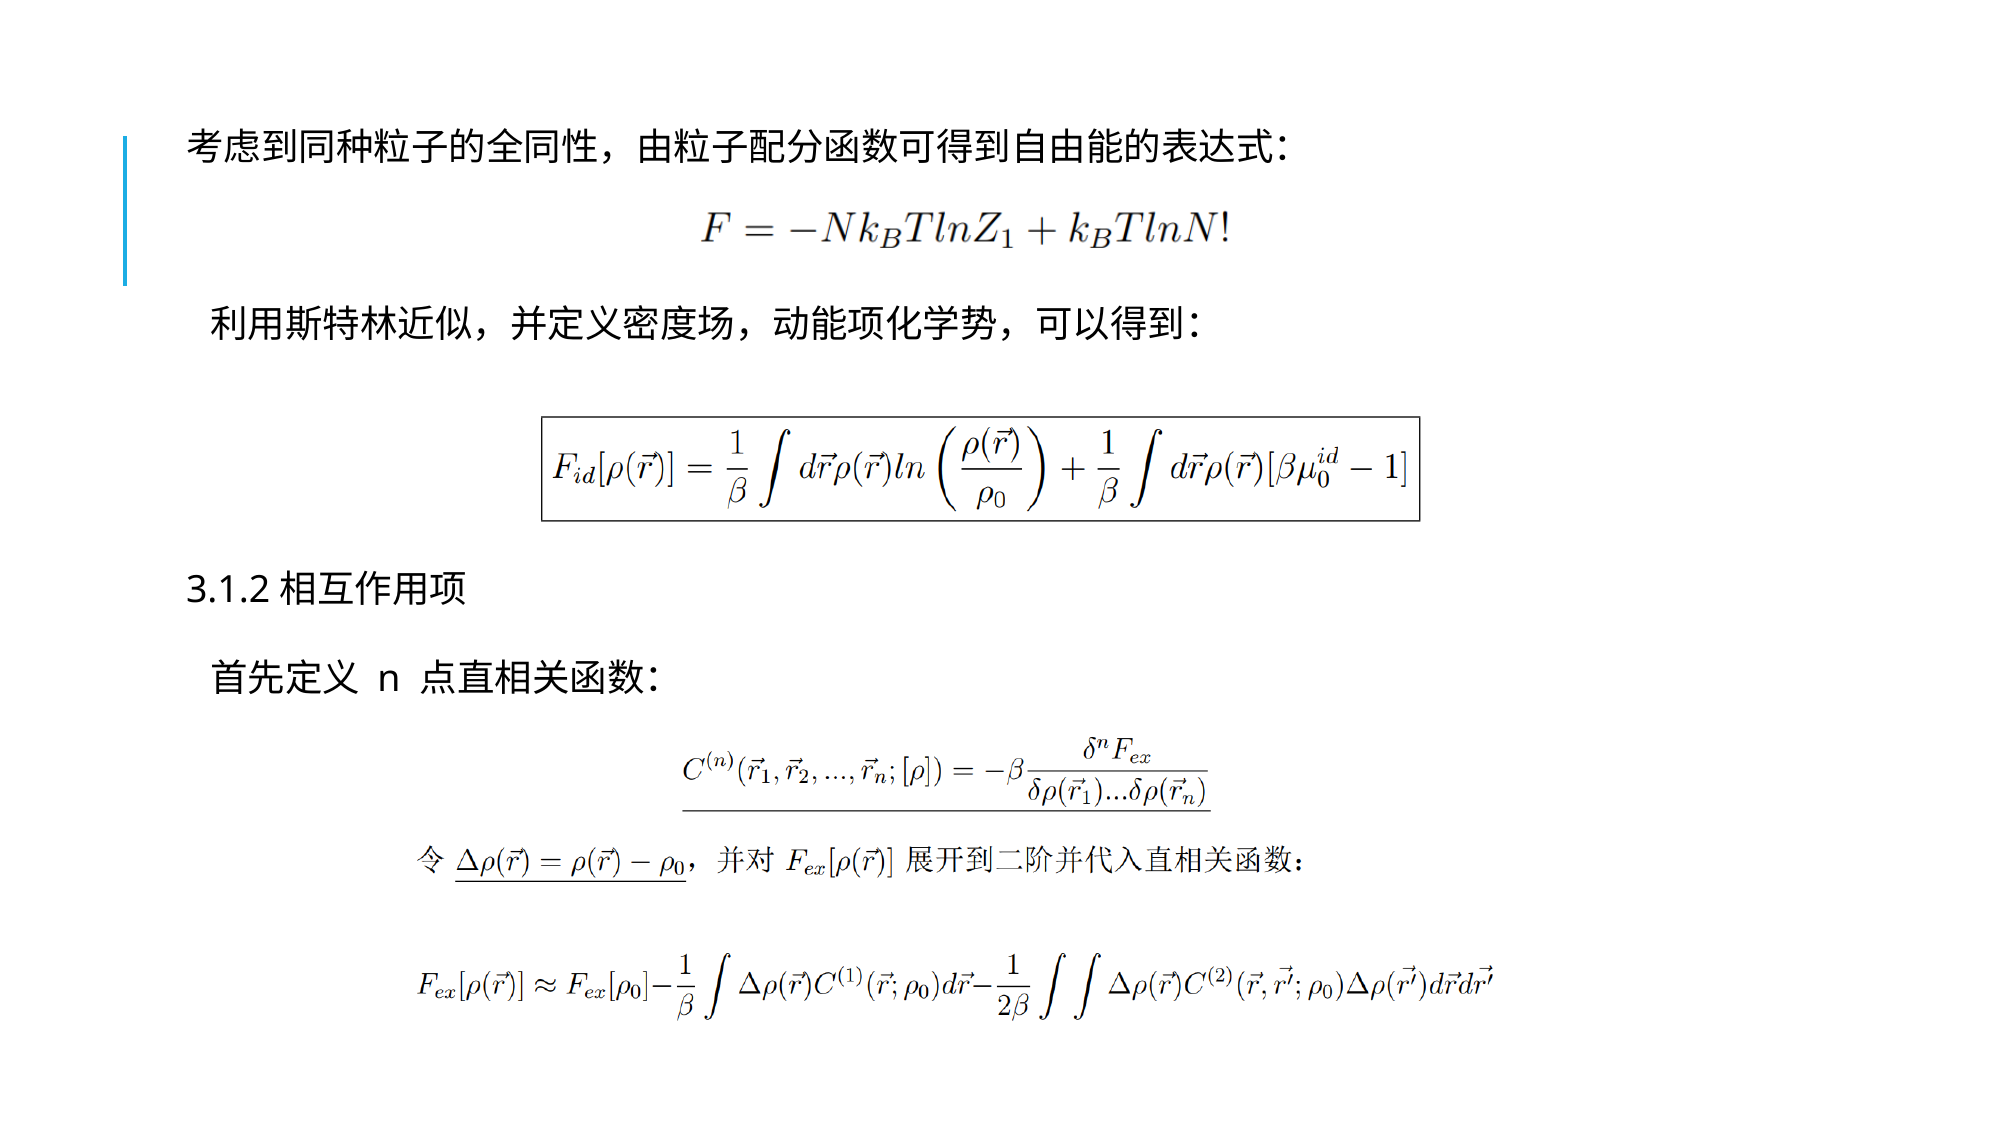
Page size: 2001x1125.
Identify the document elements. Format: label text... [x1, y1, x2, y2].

text_box 考虑到同种粒子的全同性，由粒子配分函数可得到自由能的表达式： [171, 115, 1618, 176]
picture [383, 730, 1554, 1044]
picture [683, 203, 1255, 265]
text_box 首先定义 n 点直相关函数： [195, 646, 1196, 707]
picture [537, 401, 1463, 541]
